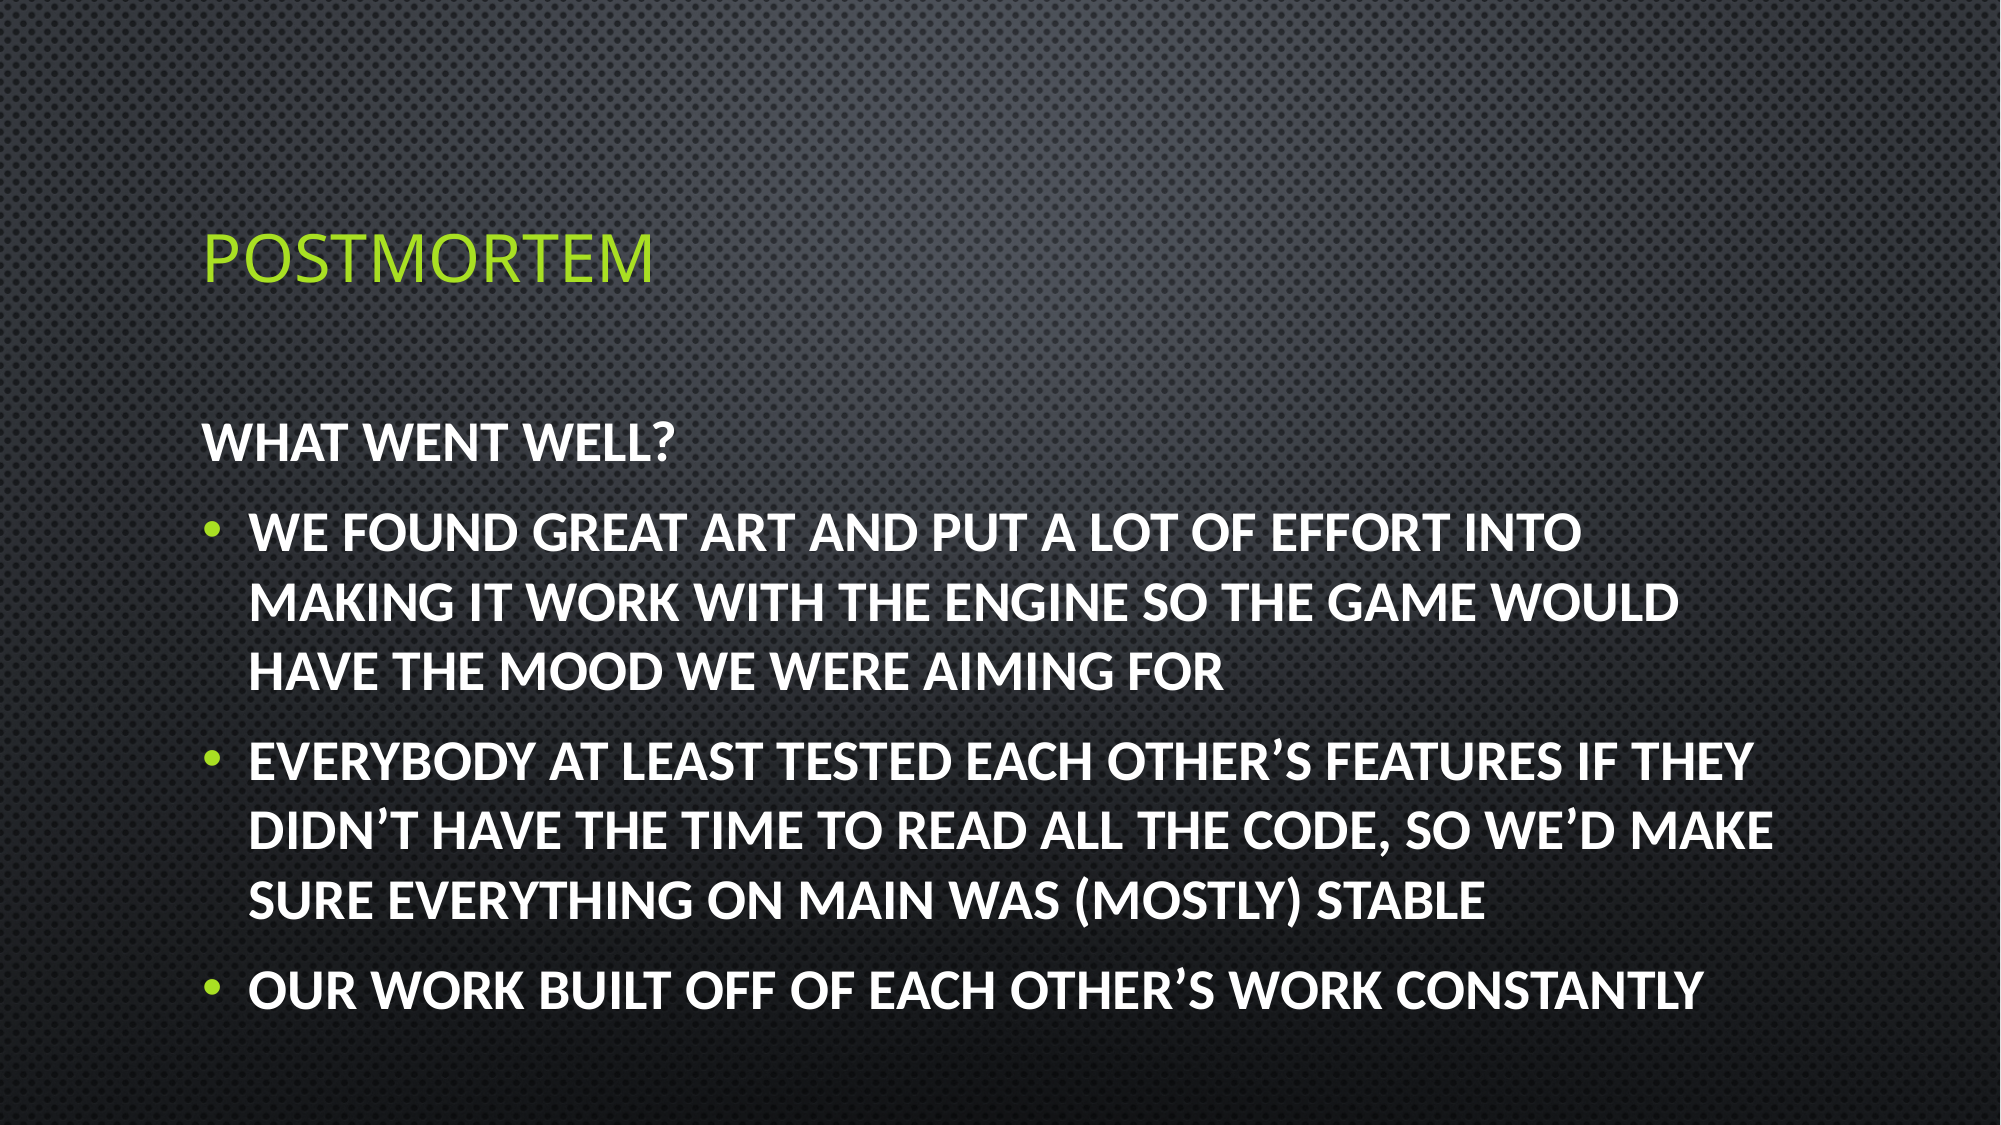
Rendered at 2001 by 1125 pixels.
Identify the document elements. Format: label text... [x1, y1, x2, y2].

picture [0, 0, 2001, 1125]
text_box Postmortem [187, 99, 1812, 389]
text_box What went well? We found great art and put a lot of effort into making it work with the engine so the game would have the mood we were aiming for Everybody at least tested each other’s Features if they didn’t have the time to read all the code, so we’d make sure everything on main was (mostly) stable Our work built off of each other’s work constantly [187, 389, 1812, 1035]
